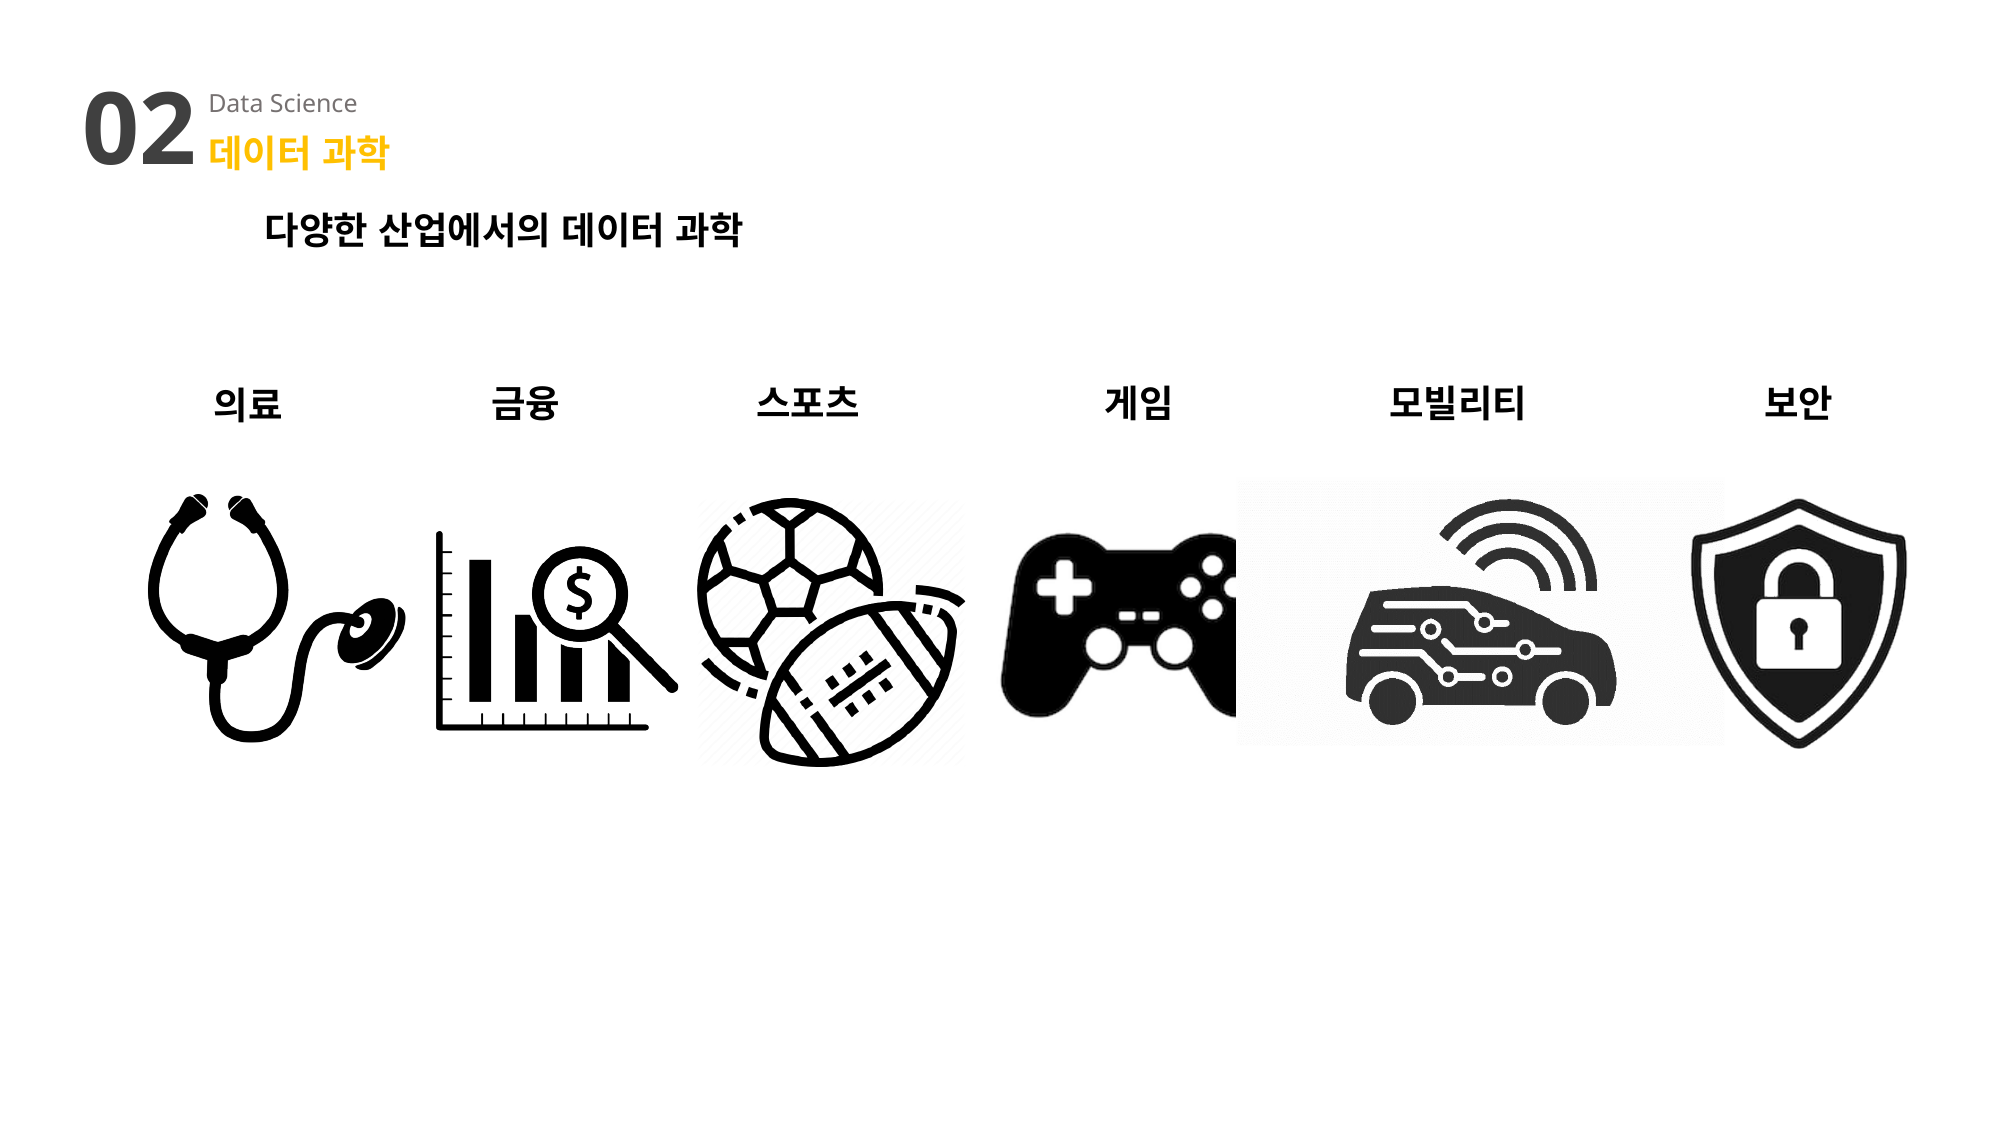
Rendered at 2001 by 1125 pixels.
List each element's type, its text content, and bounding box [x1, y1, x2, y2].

text_box 다양한 산업에서의 데이터 과학 [249, 199, 760, 260]
text_box 의료 [199, 374, 298, 435]
text_box 모빌리티 [1374, 372, 1543, 432]
text_box 게임 [1090, 372, 1189, 422]
text_box 금융 [476, 372, 576, 432]
text_box 보안 [1749, 372, 1849, 432]
picture [128, 481, 690, 780]
text_box 스포츠 [741, 372, 875, 432]
picture [696, 422, 1946, 812]
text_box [55, 57, 556, 194]
